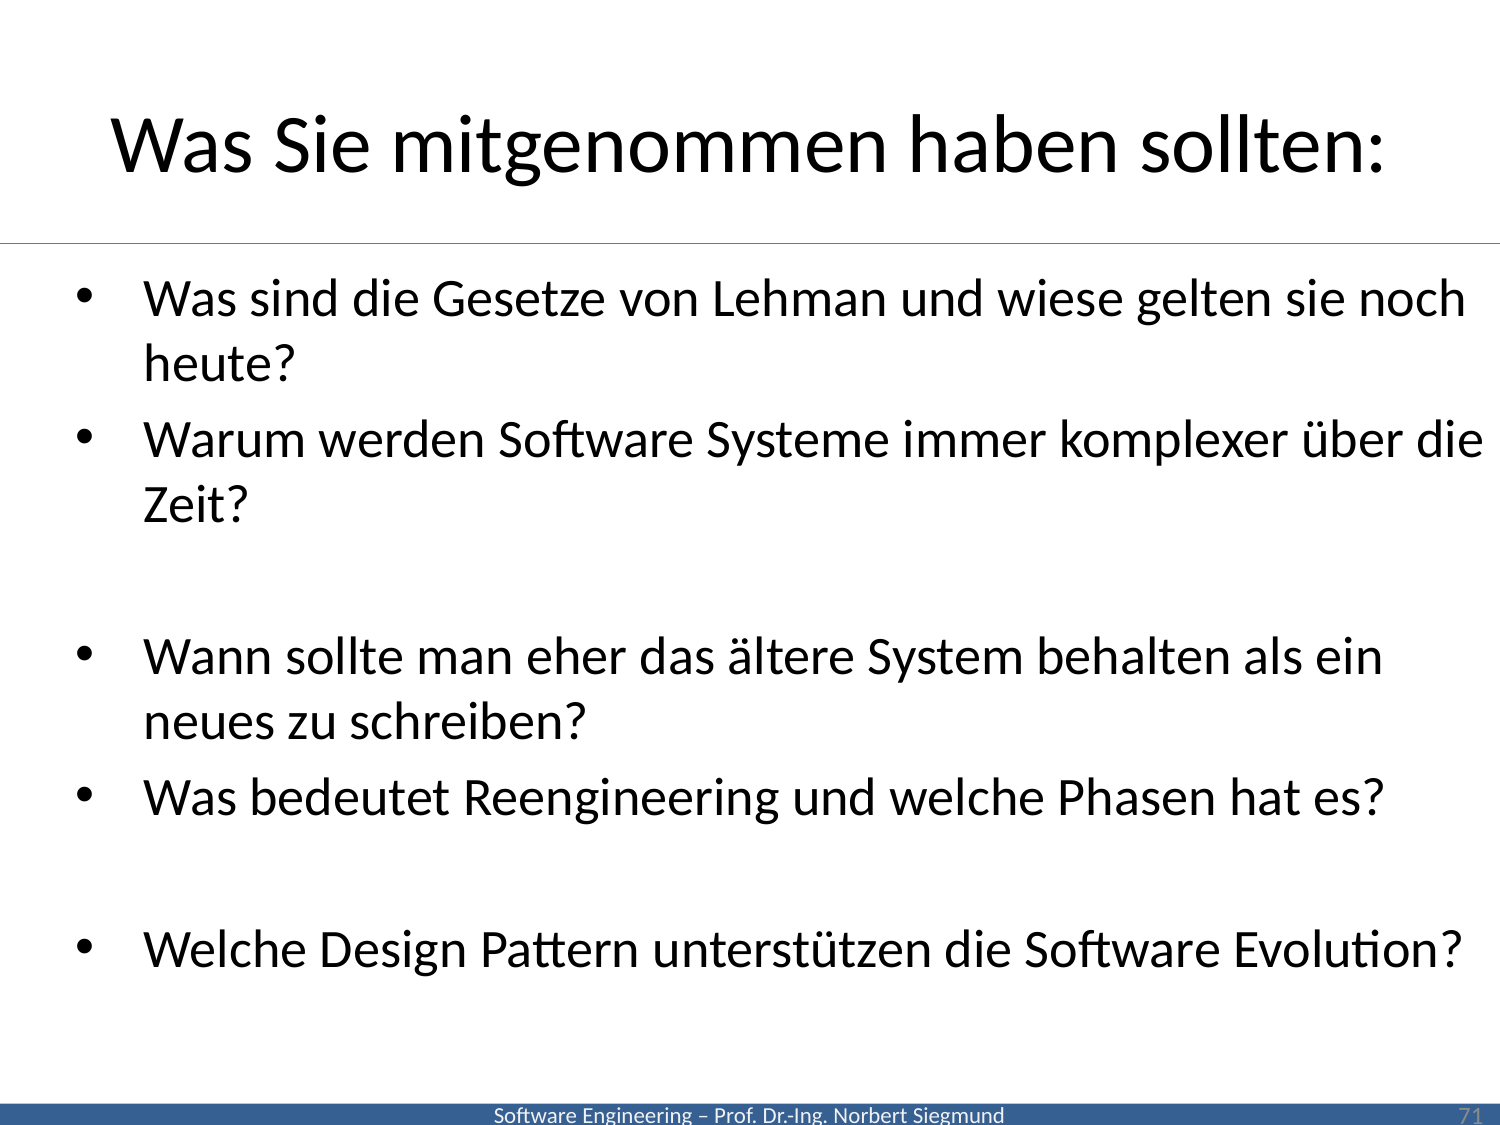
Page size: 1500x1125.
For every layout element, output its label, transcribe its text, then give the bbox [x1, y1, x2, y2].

list Was sind die Gesetze von Lehman und wiese gelten sie noch heute? Warum werden Software Systeme immer komplexer über die Zeit? Wann sollte man eher das ältere System behalten als ein neues zu schreiben? Was bedeutet Reengineering und welche Phasen hat es? Welche Design Pattern unterstützen die Software Evolution? [75, 262, 1495, 1104]
title Was Sie mitgenommen haben sollten: [75, 45, 1425, 233]
slide_number 71 [1148, 1084, 1499, 1125]
